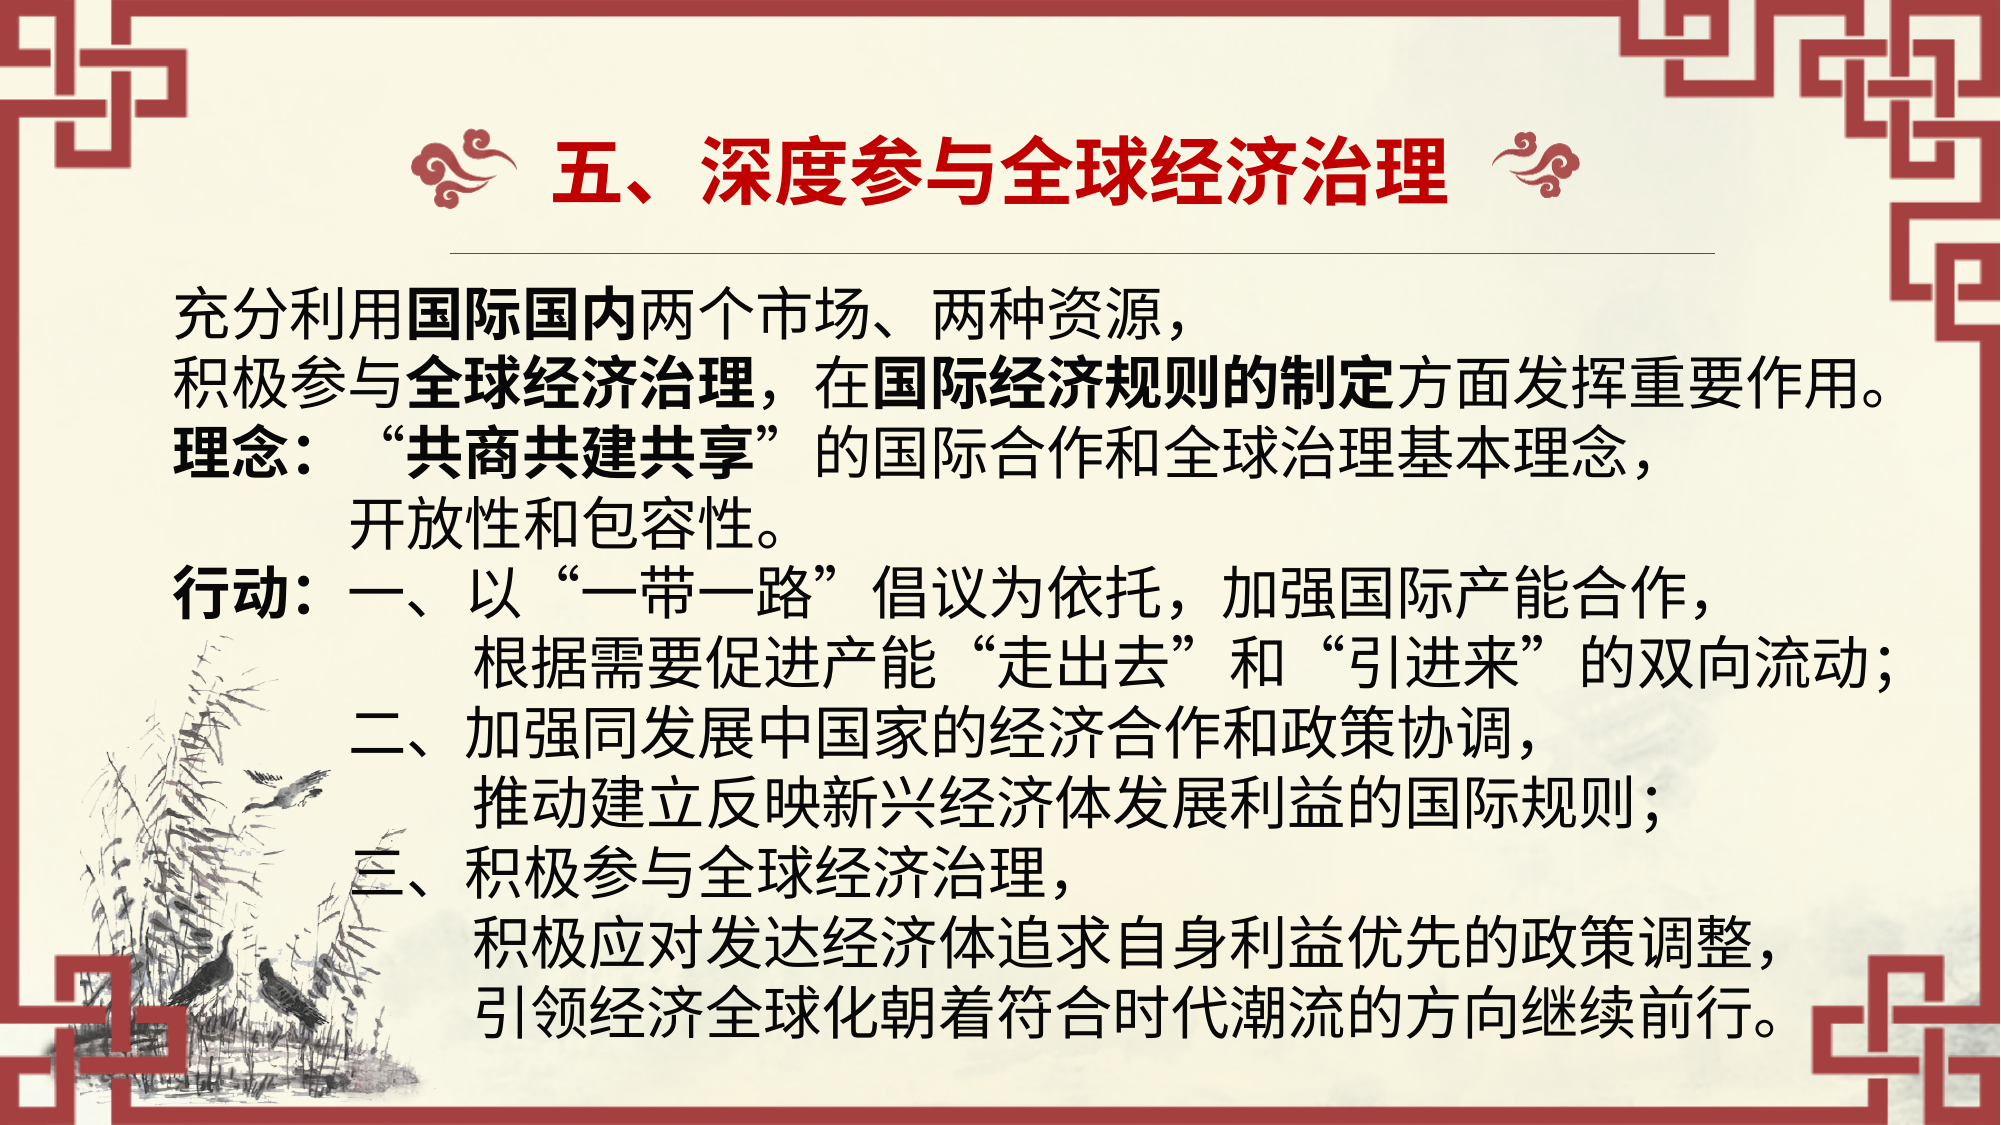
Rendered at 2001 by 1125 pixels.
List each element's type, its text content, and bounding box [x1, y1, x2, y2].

text_box 五、深度参与全球经济治理 [128, 117, 1872, 222]
text_box 充分利用国际国内两个市场、两种资源， 积极参与全球经济治理，在国际经济规则的制定方面发挥重要作用。 理念：“共商共建共享”的国际合作和全球治理基本理念， 开放性和包容性。 行动：一、以“一带一路”倡议为依托，加强国际产能合作， 根据需要促进产能“走出去”和“引进来”的双向流动； 二、加强同发展中国家的经济合作和政策协调， 推动建立反映新兴经济体发展利益的国际规则； 三、积极参与全球经济治理， 积极应对发达经济体追求自身利益优先的政策调整， 引领经济全球化朝着符合时代潮流的方向继续前行。 [91, 269, 1952, 1054]
